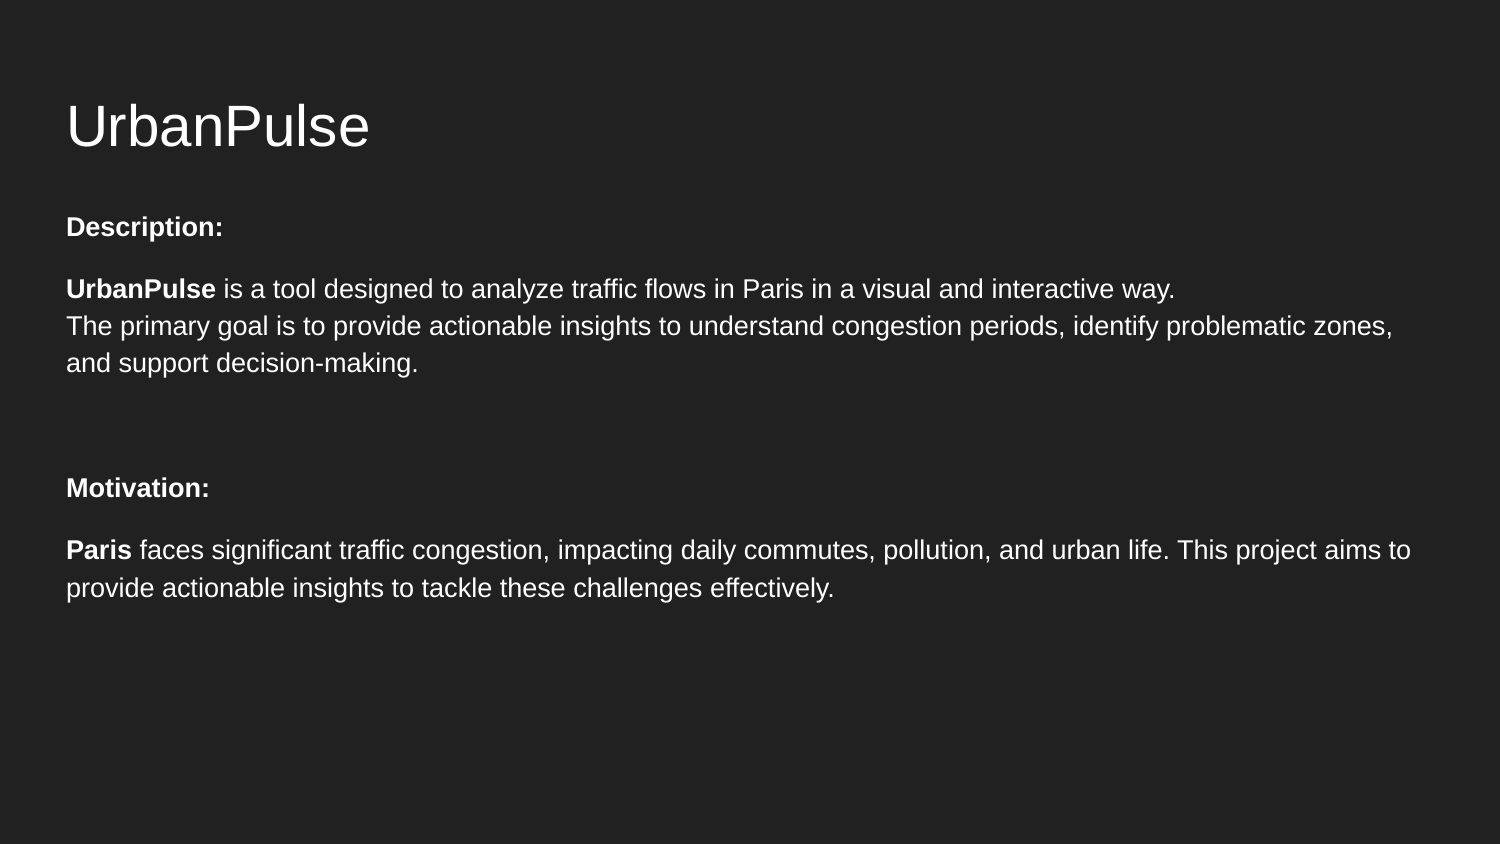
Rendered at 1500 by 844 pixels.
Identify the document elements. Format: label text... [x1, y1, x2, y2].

list Description: UrbanPulse is a tool designed to analyze traffic flows in Paris in a visual and interactive way. The primary goal is to provide actionable insights to understand congestion periods, identify problematic zones, and support decision-making. Motivation: Paris faces significant traffic congestion, impacting daily commutes, pollution, and urban life. This project aims to provide actionable insights to tackle these challenges effectively. [51, 189, 1449, 750]
title UrbanPulse [51, 72, 1449, 167]
